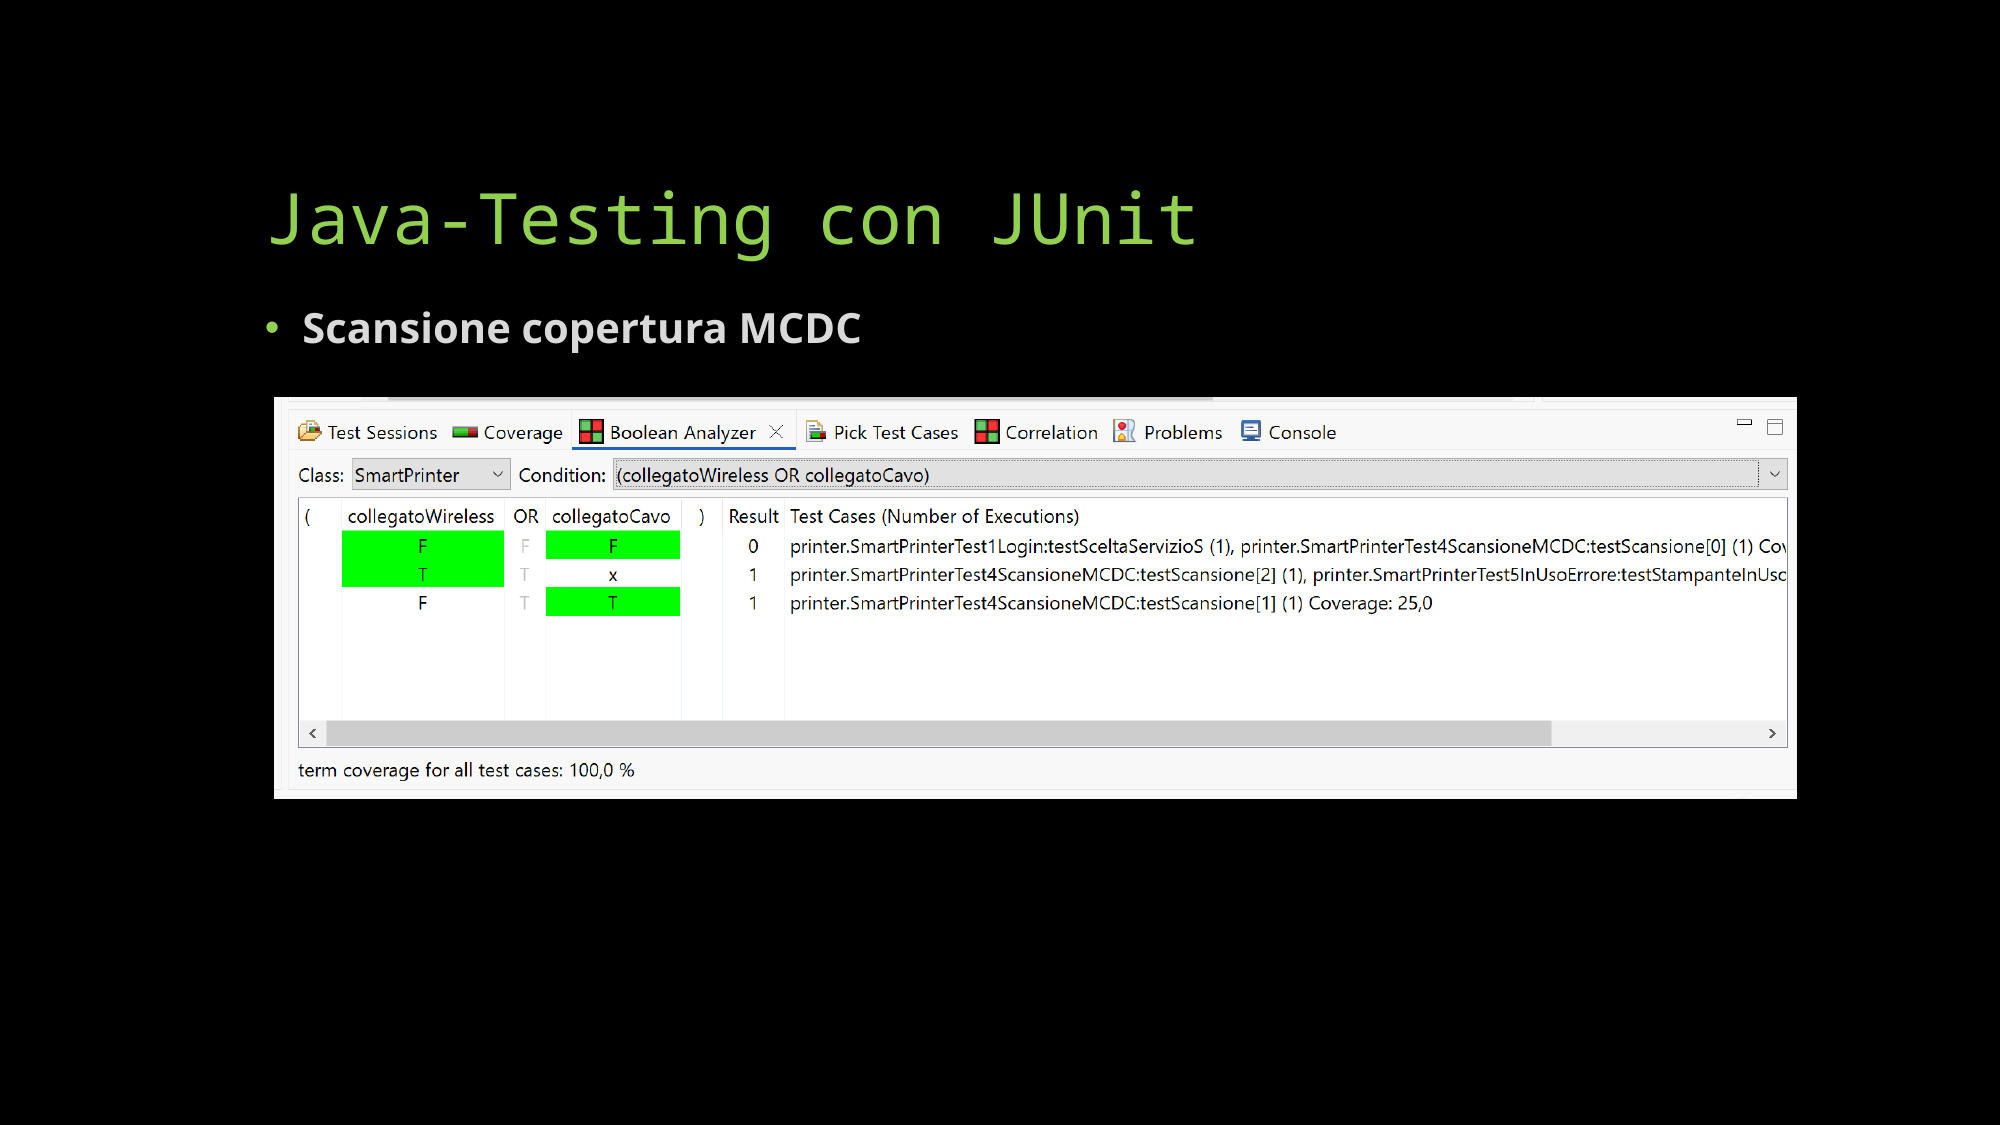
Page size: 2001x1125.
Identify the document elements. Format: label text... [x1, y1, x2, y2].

list Scansione copertura MCDC [249, 299, 1780, 374]
picture [273, 397, 1797, 799]
title Java-Testing con JUnit [249, 79, 1750, 268]
